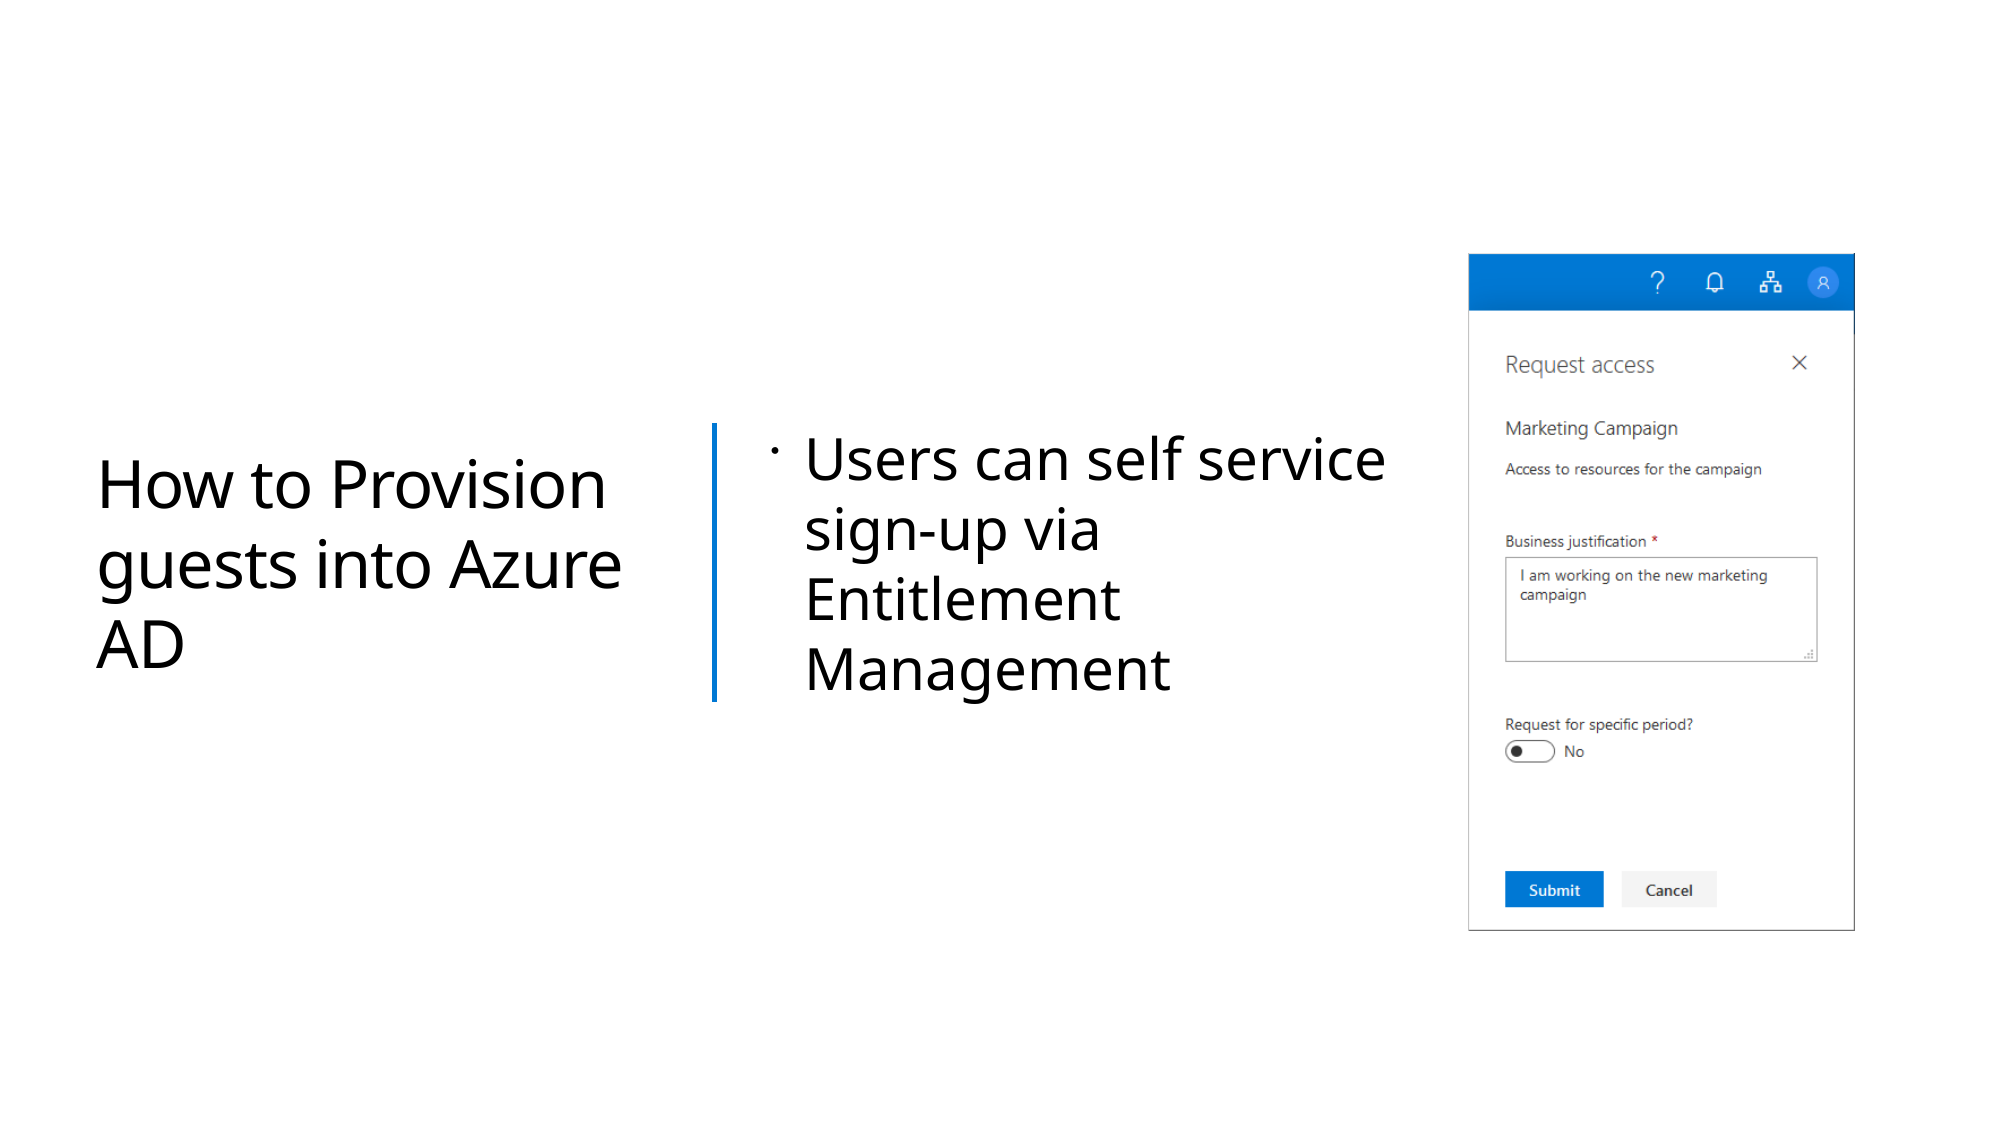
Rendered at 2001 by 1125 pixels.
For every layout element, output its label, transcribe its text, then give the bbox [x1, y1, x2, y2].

list Users can self service sign-up via Entitlement Management [766, 456, 1426, 669]
text_box How to Provision guests into Azure AD [96, 442, 644, 683]
picture [1467, 253, 1855, 931]
